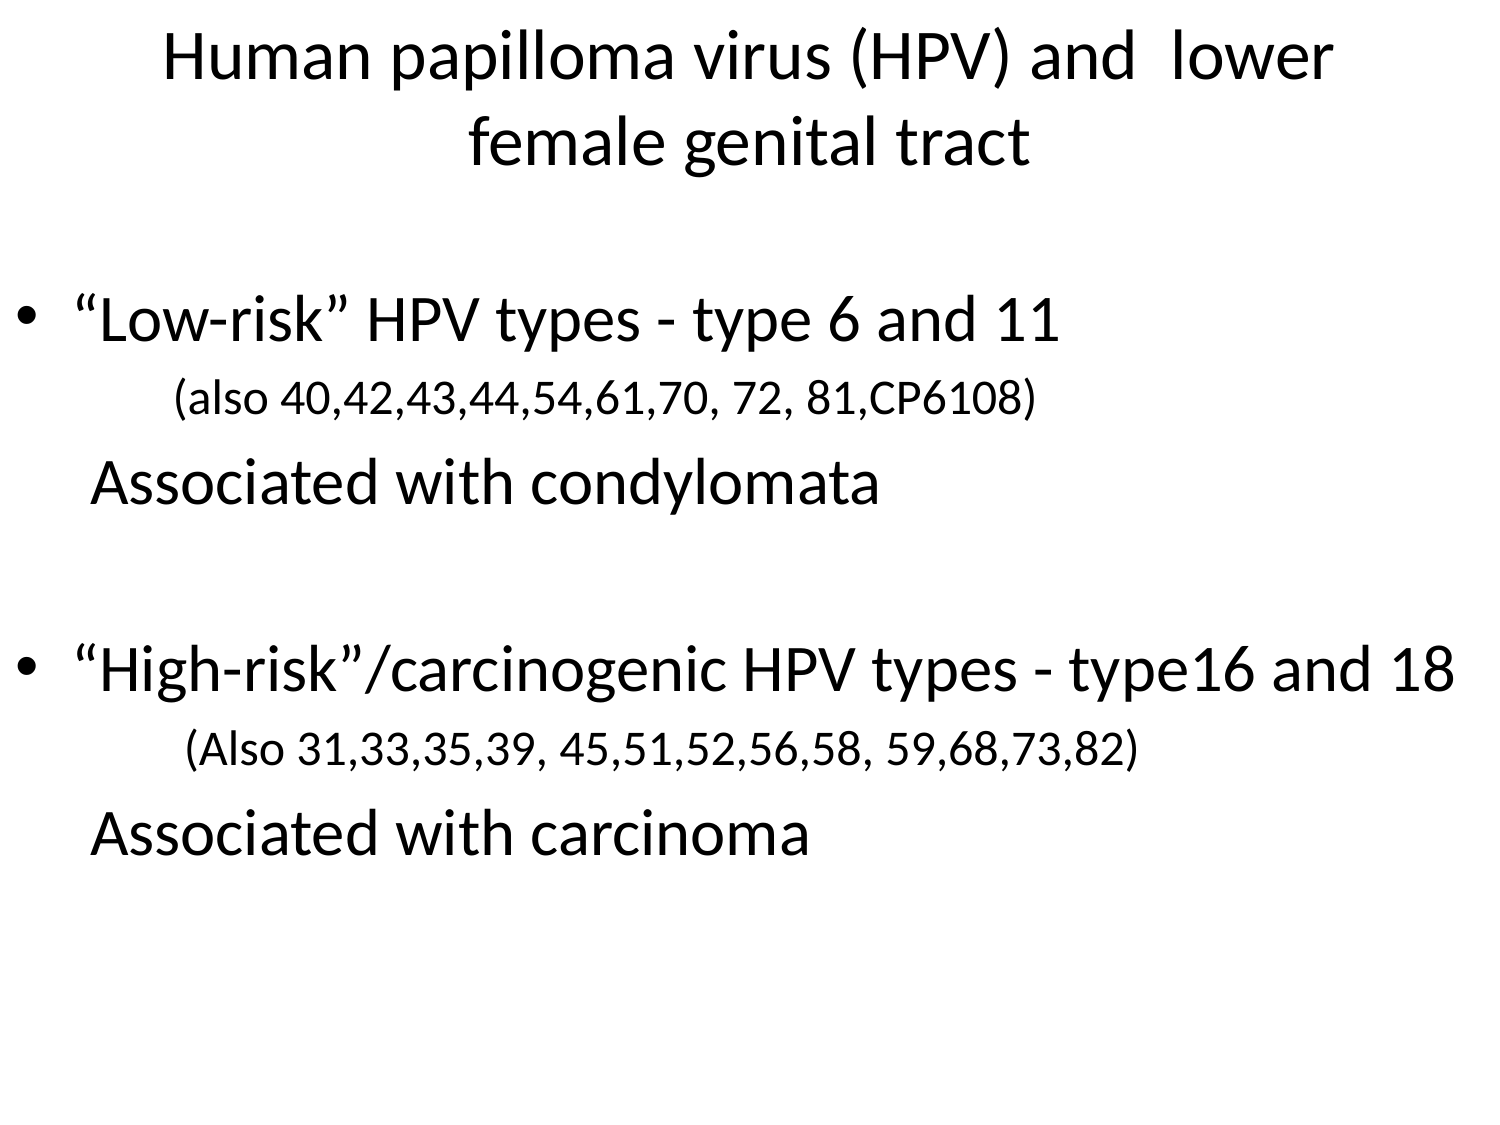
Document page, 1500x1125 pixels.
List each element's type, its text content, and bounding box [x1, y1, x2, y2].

title Human papilloma virus (HPV) and lower female genital tract [75, 0, 1425, 188]
list “Low-risk” HPV types - type 6 and 11 (also 40,42,43,44,54,61,70, 72, 81,CP6108) Associated with condylomata “High-risk”/carcinogenic HPV types - type16 and 18 (Also 31,33,35,39, 45,51,52,56,58, 59,68,73,82) Associated with carcinoma [0, 267, 1500, 1125]
